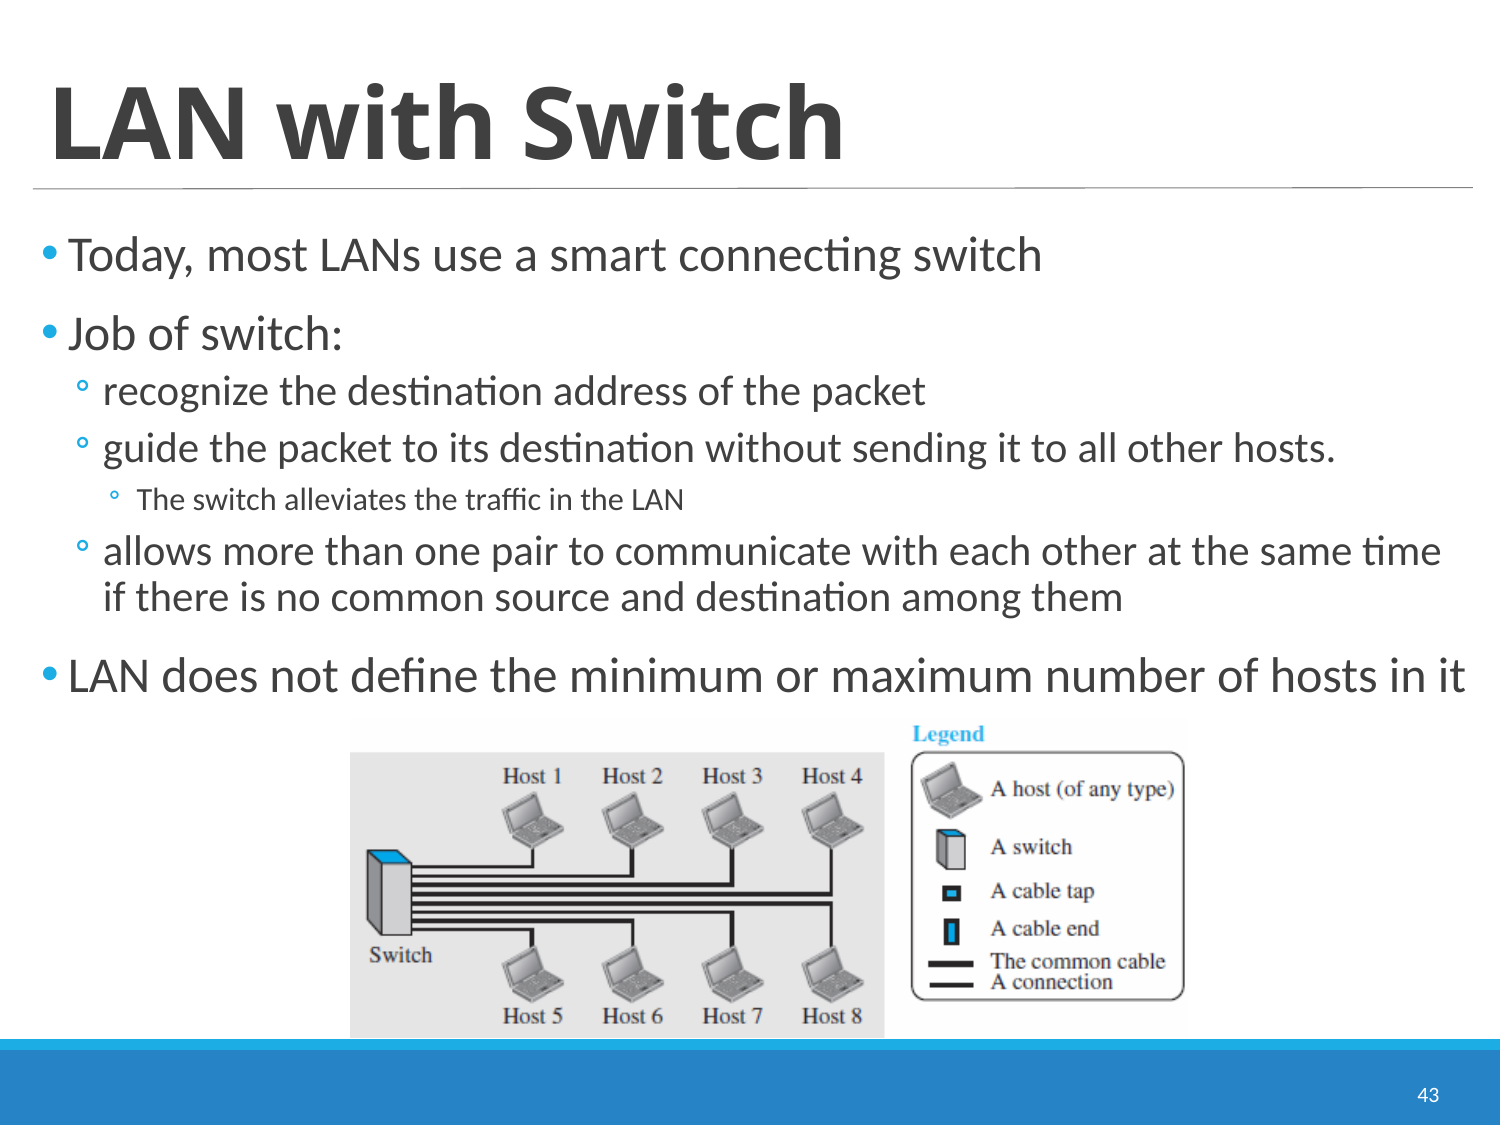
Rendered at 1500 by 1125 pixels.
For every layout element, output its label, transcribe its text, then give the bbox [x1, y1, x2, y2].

picture [349, 718, 1188, 1038]
title LAN with Switch [32, 37, 1473, 188]
list Today, most LANs use a smart connecting switch Job of switch: recognize the destination address of the packet guide the packet to its destination without sending it to all other hosts. The switch alleviates the traffic in the LAN allows more than one pair to communicate with each other at the same time if there is no common source and destination among them LAN does not define the minimum or maximum number of hosts in it [32, 220, 1473, 725]
